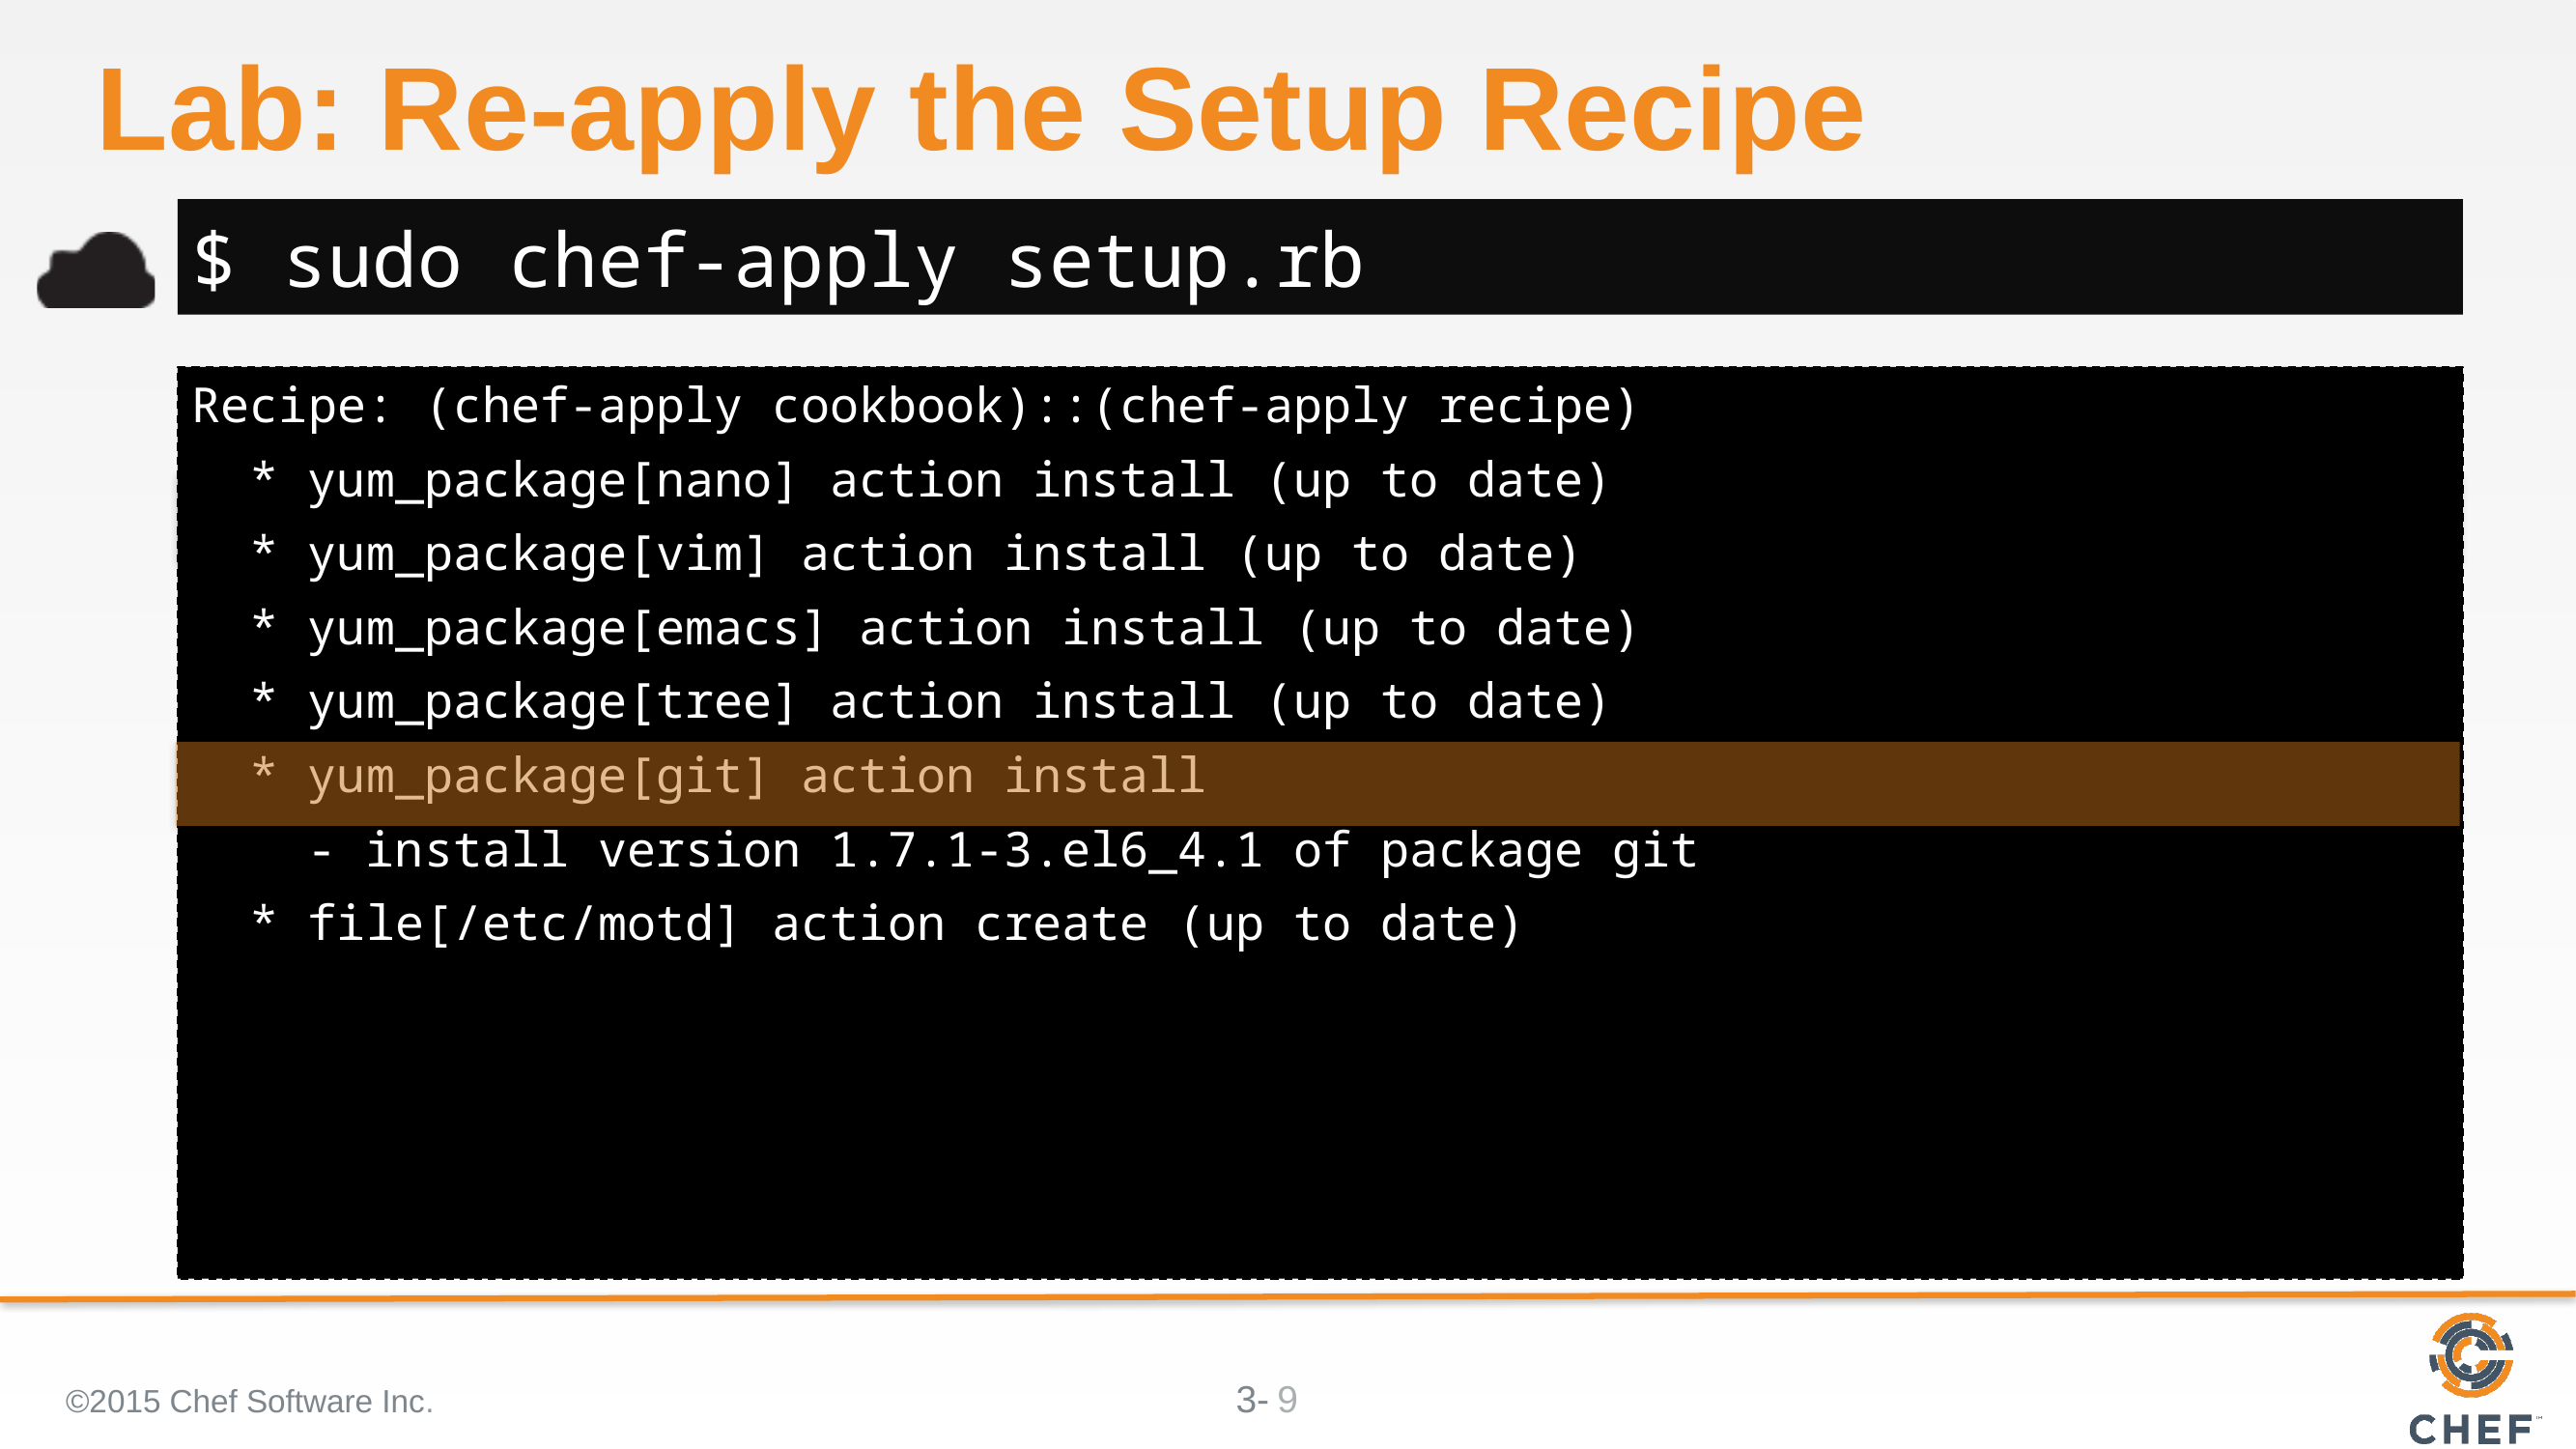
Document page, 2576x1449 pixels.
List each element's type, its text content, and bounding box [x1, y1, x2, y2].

picture [2399, 1297, 2550, 1449]
list $ sudo chef-apply setup.rb [177, 199, 2463, 315]
list Recipe: (chef-apply cookbook)::(chef-apply recipe) * yum_package[nano] action install (up to date) * yum_package[vim] action install (up to date) * yum_package[emacs] action install (up to date) * yum_package[tree] action install (up to date) * yum_package[git] action install - install version 1.7.1-3.el6_4.1 of package git * file[/etc/motd] action create (up to date) [177, 366, 2464, 743]
footer ©2015 Chef Software Inc. [51, 1359, 952, 1440]
title Lab: Re-apply the Setup Recipe [96, 48, 2463, 180]
list Recipe: (chef-apply cookbook)::(chef-apply recipe) * yum_package[nano] action install (up to date) * yum_package[vim] action install (up to date) * yum_package[emacs] action install (up to date) * yum_package[tree] action install (up to date) * yum_package[git] action install - install version 1.7.1-3.el6_4.1 of package git * file[/etc/motd] action create (up to date) [177, 834, 2464, 1280]
slide_number 9 [998, 1359, 1578, 1437]
text_box [175, 741, 2460, 827]
